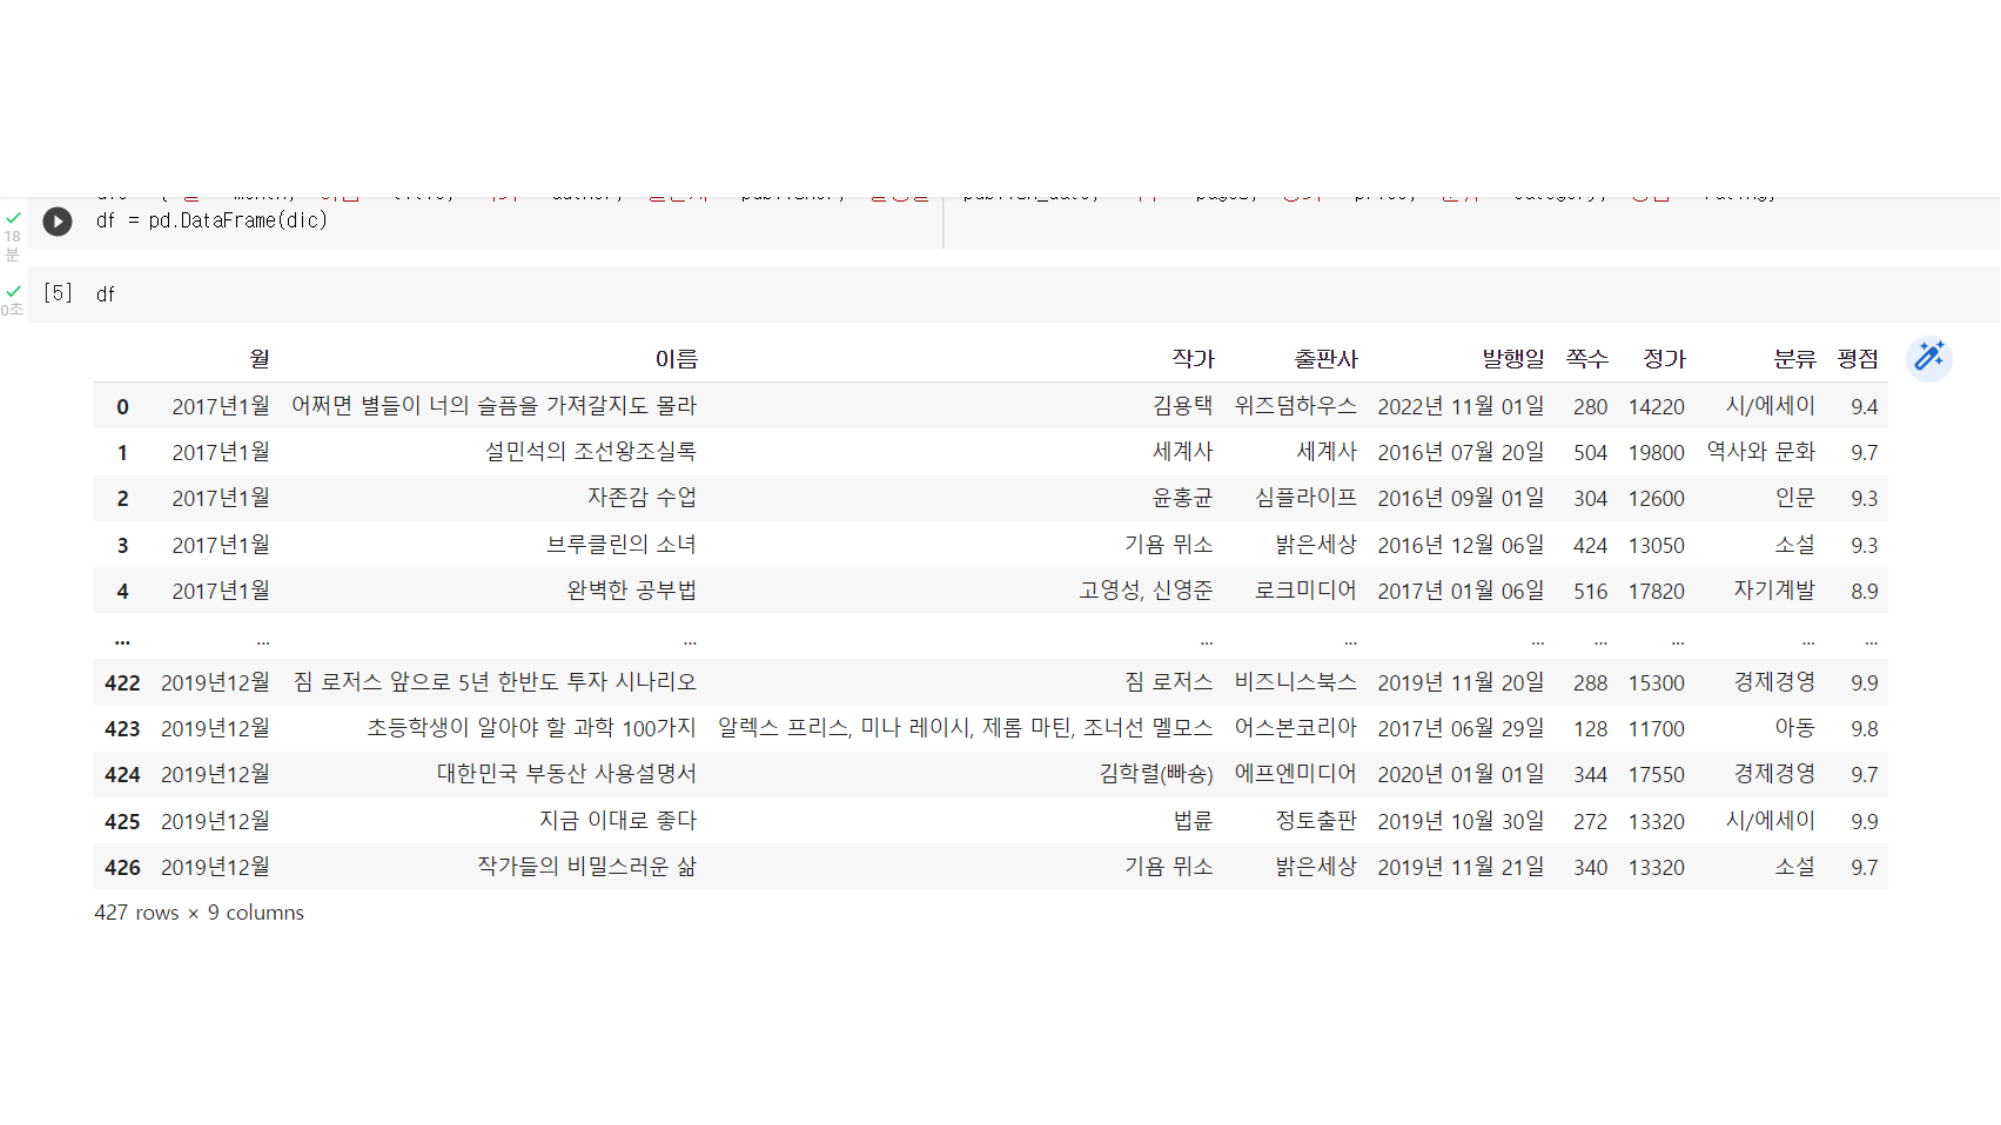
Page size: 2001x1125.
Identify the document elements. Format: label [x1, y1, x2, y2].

picture [0, 197, 2000, 928]
